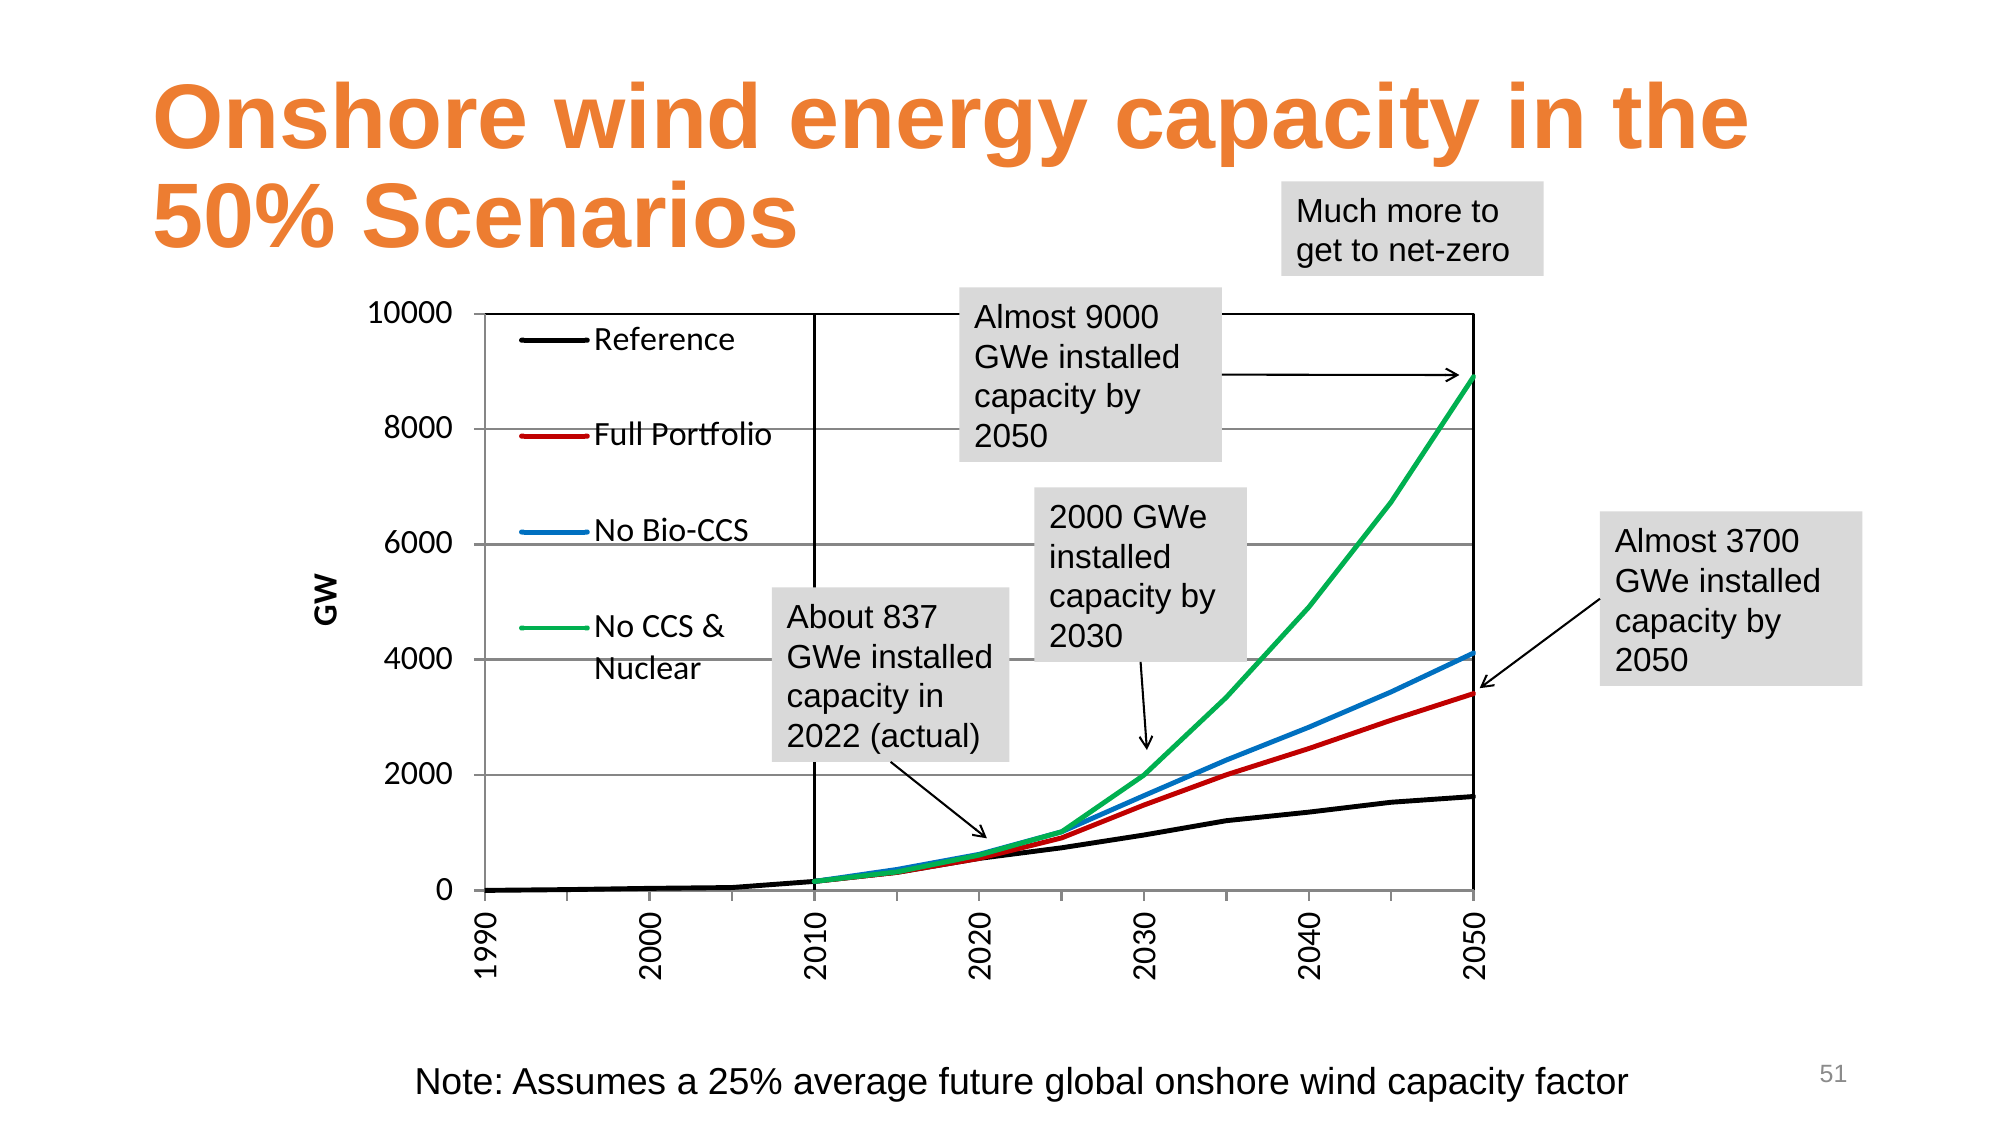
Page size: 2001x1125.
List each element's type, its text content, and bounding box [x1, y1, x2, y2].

title Onshore wind energy capacity in the 50% Scenarios [137, 59, 1863, 278]
picture [287, 265, 1525, 1004]
text_box Almost 3700 GWe installed capacity by 2050 [1599, 511, 1863, 686]
slide_number 51 [1412, 1042, 1863, 1103]
text_box Note: Assumes a 25% average future global onshore wind capacity factor [399, 1049, 1663, 1110]
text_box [890, 764, 987, 839]
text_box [1140, 664, 1147, 750]
text_box Much more to get to net-zero [1281, 181, 1544, 276]
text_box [1479, 599, 1601, 689]
